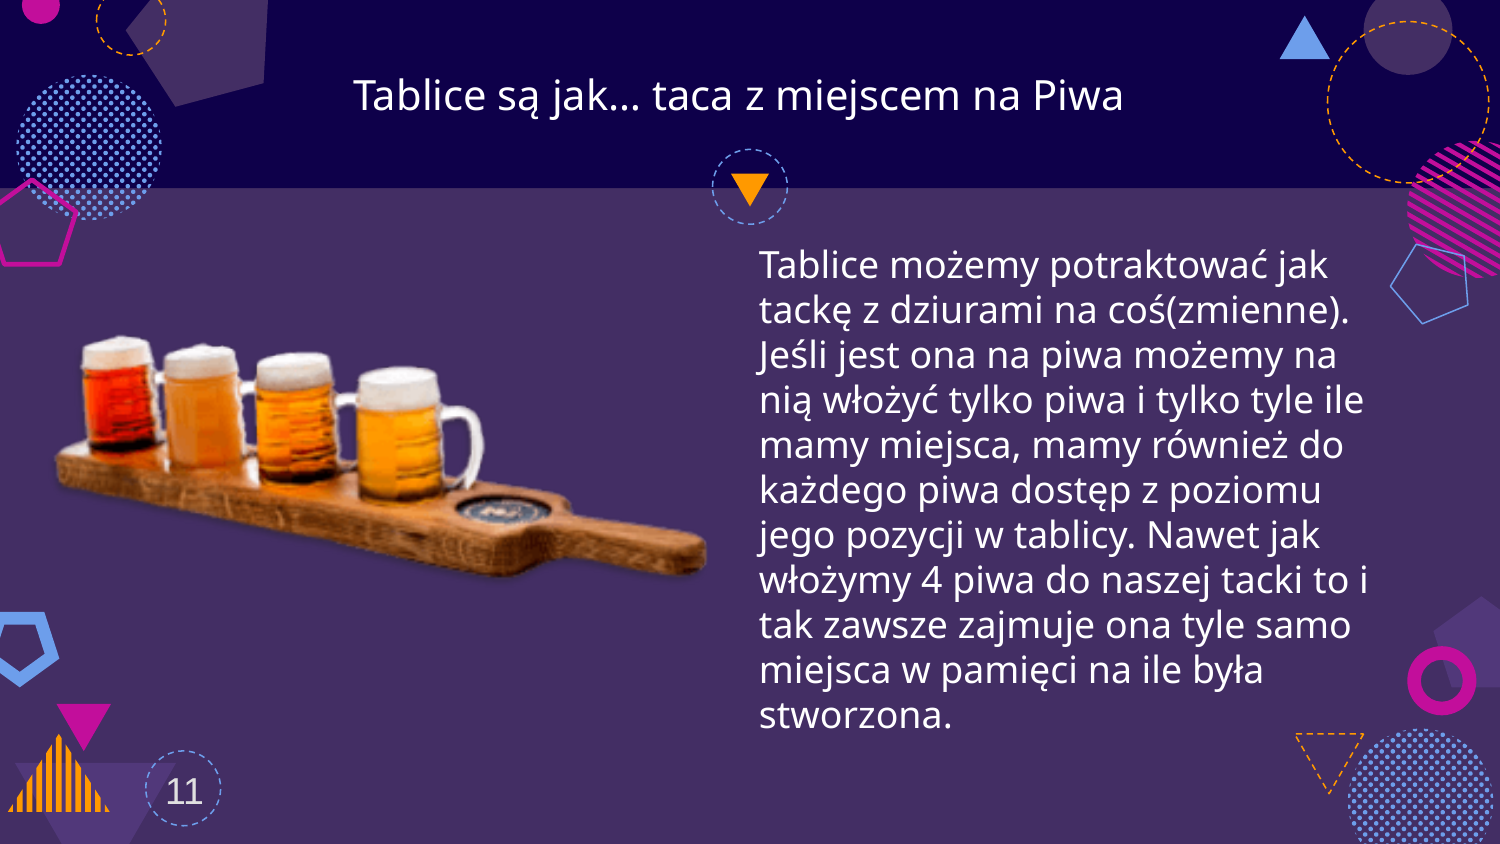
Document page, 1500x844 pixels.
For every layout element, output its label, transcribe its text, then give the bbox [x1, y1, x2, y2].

title Tablice są jak… taca z miejscem na Piwa [335, 0, 1165, 189]
text_box Tablice możemy potraktować jak tackę z dziurami na coś(zmienne). Jeśli jest ona na piwa możemy na nią włożyć tylko piwa i tylko tyle ile mamy miejsca, mamy również do każdego piwa dostęp z poziomu jego pozycji w tablicy. Nawet jak włożymy 4 piwa do naszej tacki to i tak zawsze zajmuje ona tyle samo miejsca w pamięci na ile była stworzona. [767, 226, 1393, 789]
picture [0, 56, 763, 844]
